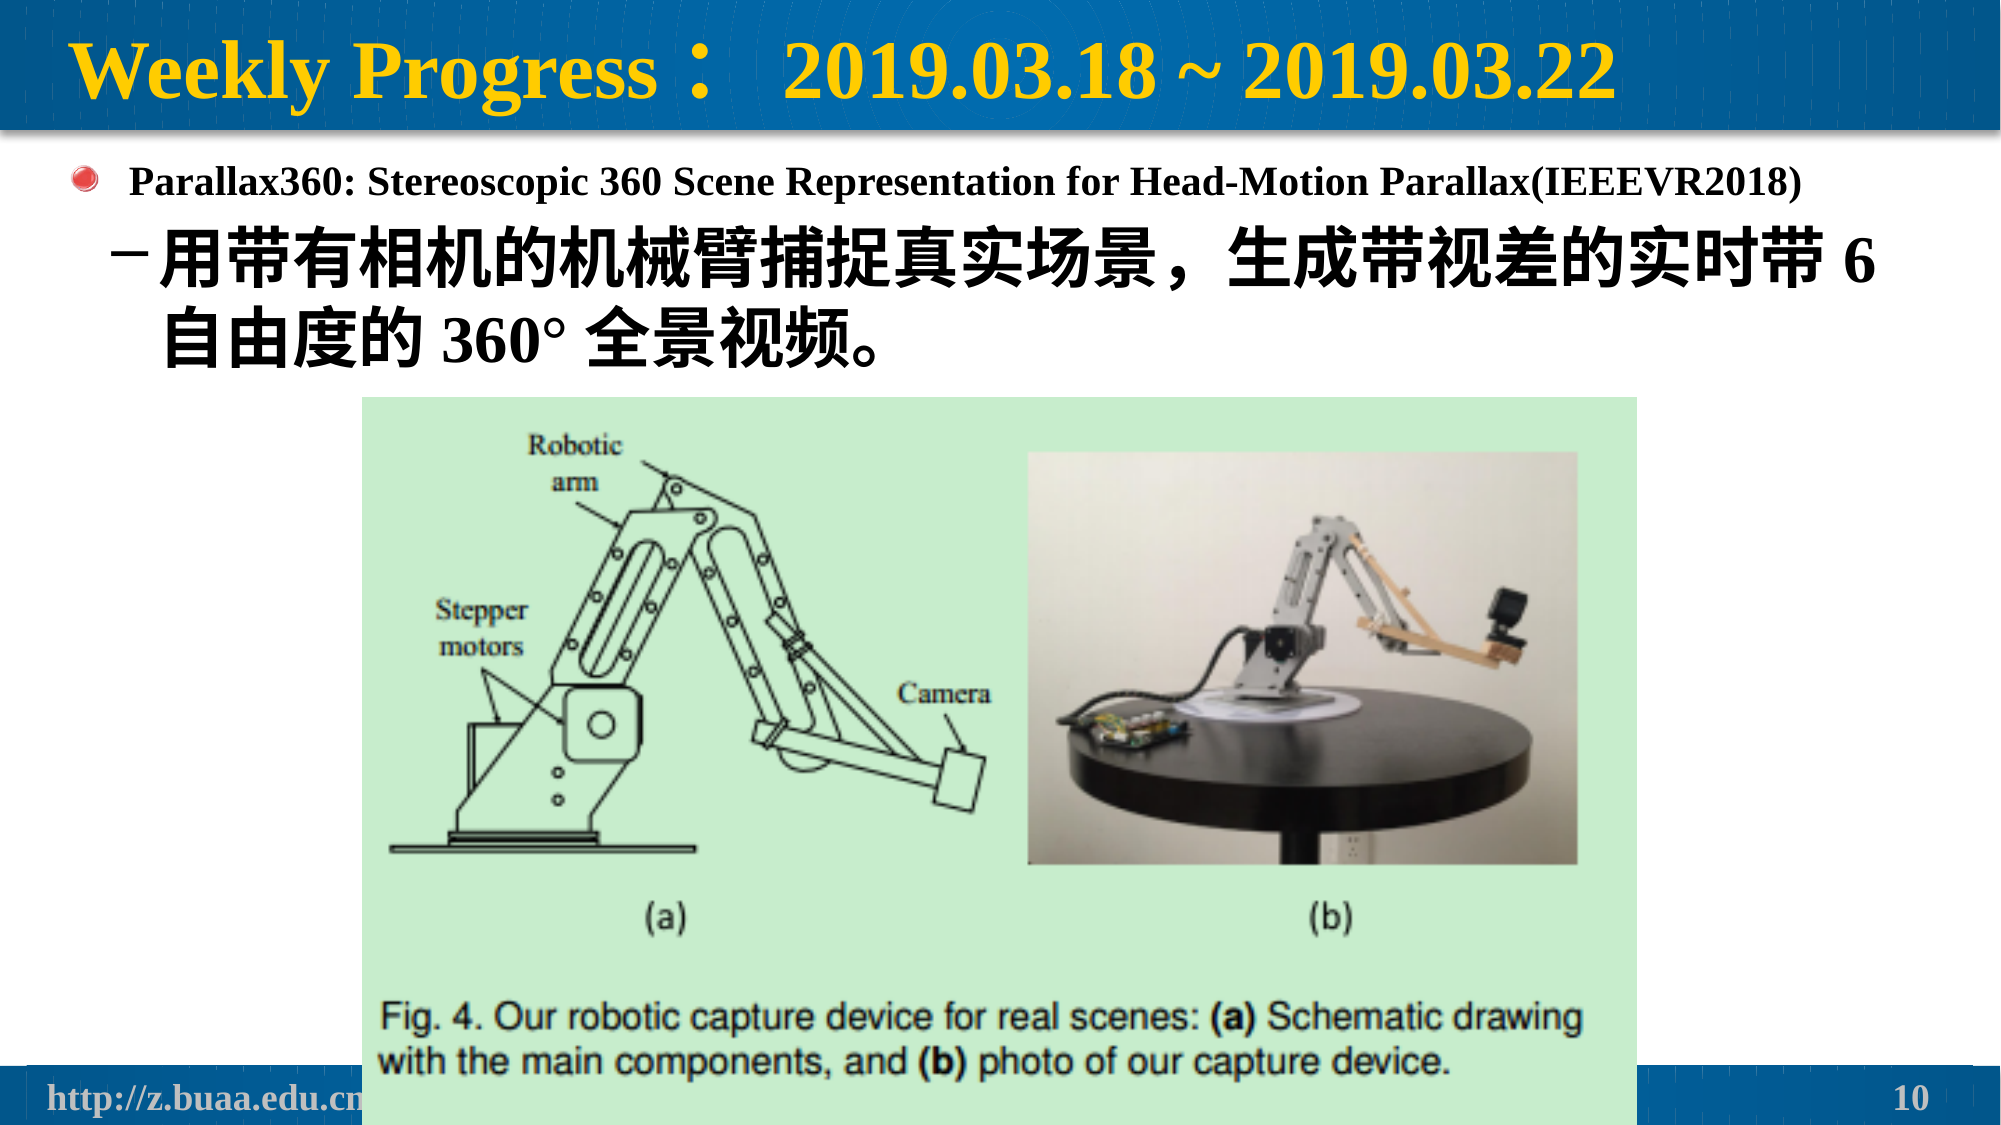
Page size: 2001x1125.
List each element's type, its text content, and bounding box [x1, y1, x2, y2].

picture [361, 396, 1637, 1125]
title Weekly Progress：2019.03.18 ~ 2019.03.22 [52, 11, 1940, 118]
list Parallax360: Stereoscopic 360 Scene Representation for Head-Motion Parallax(IEEEVR2018) 用带有相机的机械臂捕捉真实场景，生成带视差的实时带6自由度的360°全景视频。 [55, 145, 1945, 238]
picture [69, 163, 100, 193]
